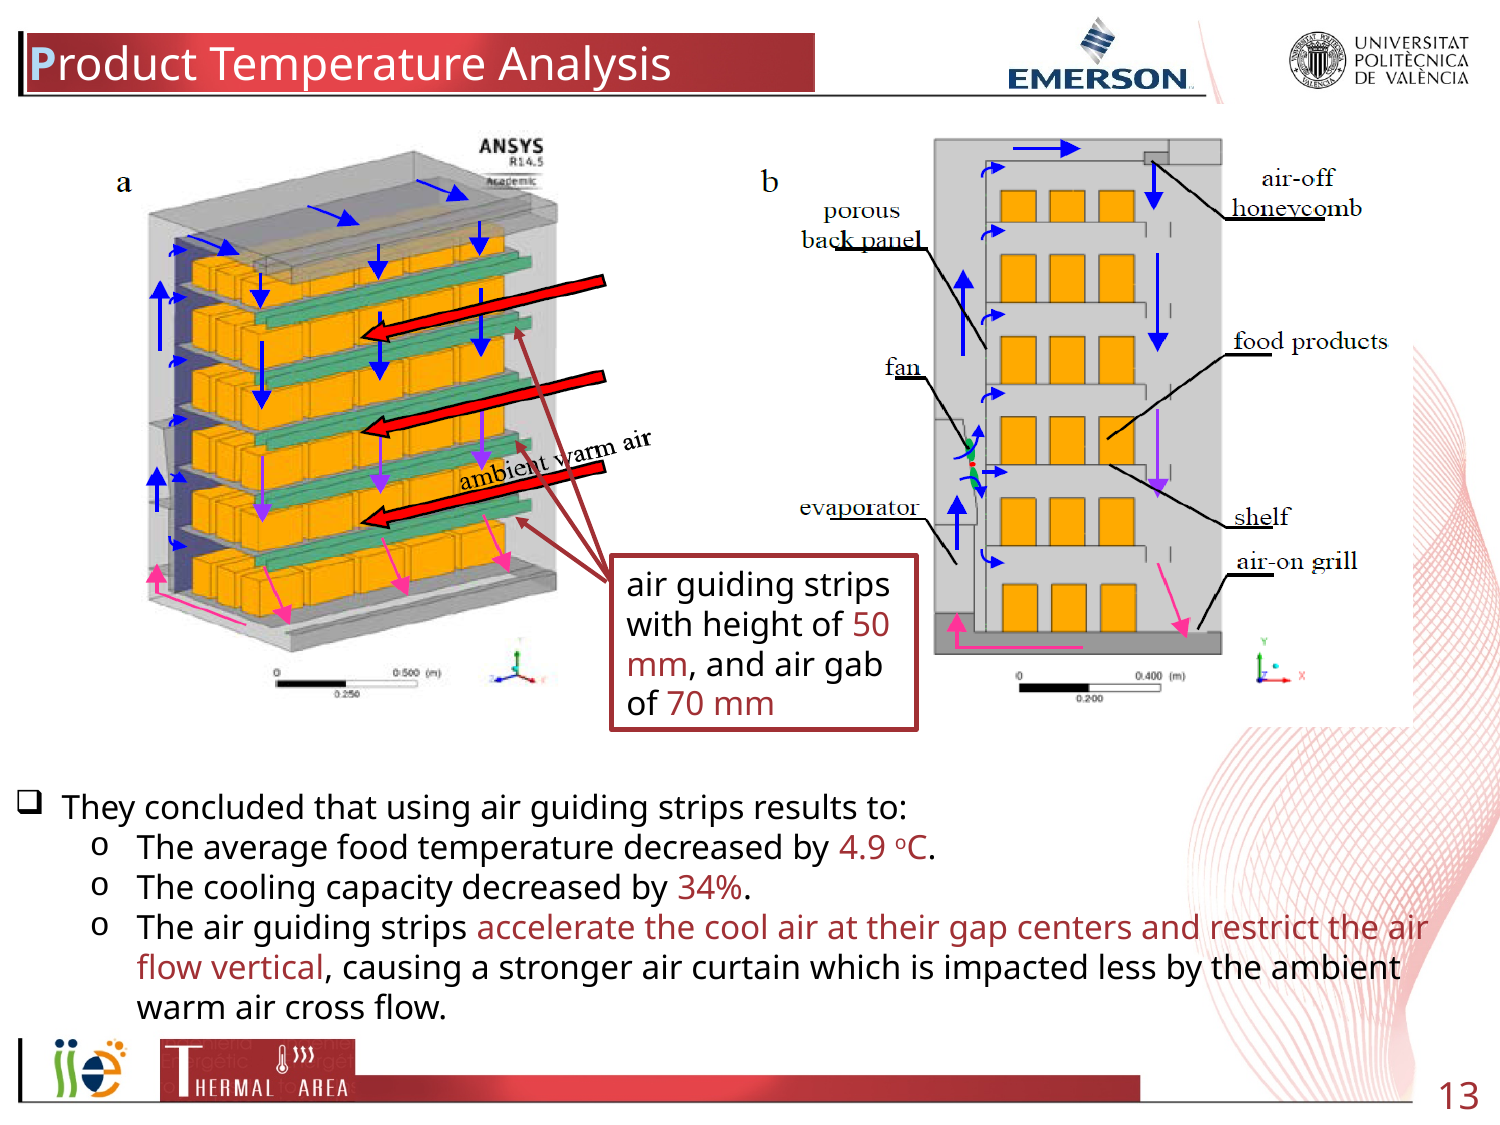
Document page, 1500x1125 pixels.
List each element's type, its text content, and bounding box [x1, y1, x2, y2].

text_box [514, 325, 612, 584]
text_box They concluded that using air guiding strips results to: The average food temperature decreased by 4.9 oC. The cooling capacity decreased by 34%. The air guiding strips accelerate the cool air at their gap centers and restrict the air flow vertical, causing a stronger air curtain which is impacted less by the ambient warm air cross flow. [0, 779, 1500, 1034]
picture [0, 1034, 1500, 1125]
picture [0, 0, 1500, 779]
text_box Product Temperature Analysis [13, 27, 758, 97]
text_box 13 [1417, 1064, 1500, 1125]
